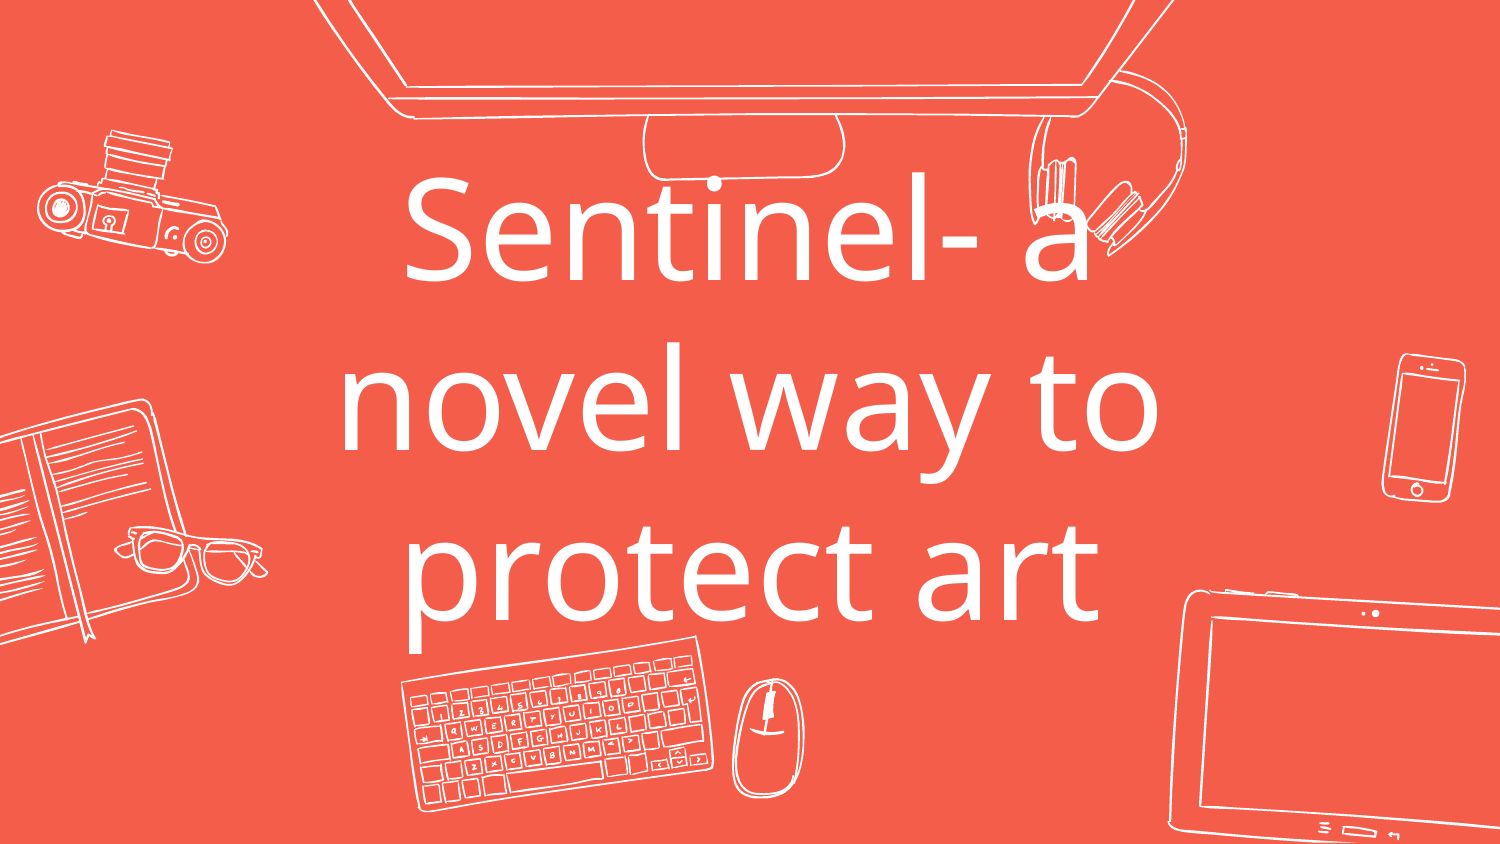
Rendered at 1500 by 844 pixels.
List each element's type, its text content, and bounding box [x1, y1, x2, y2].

title Sentinel- a novel way to protect art [258, 298, 1242, 489]
